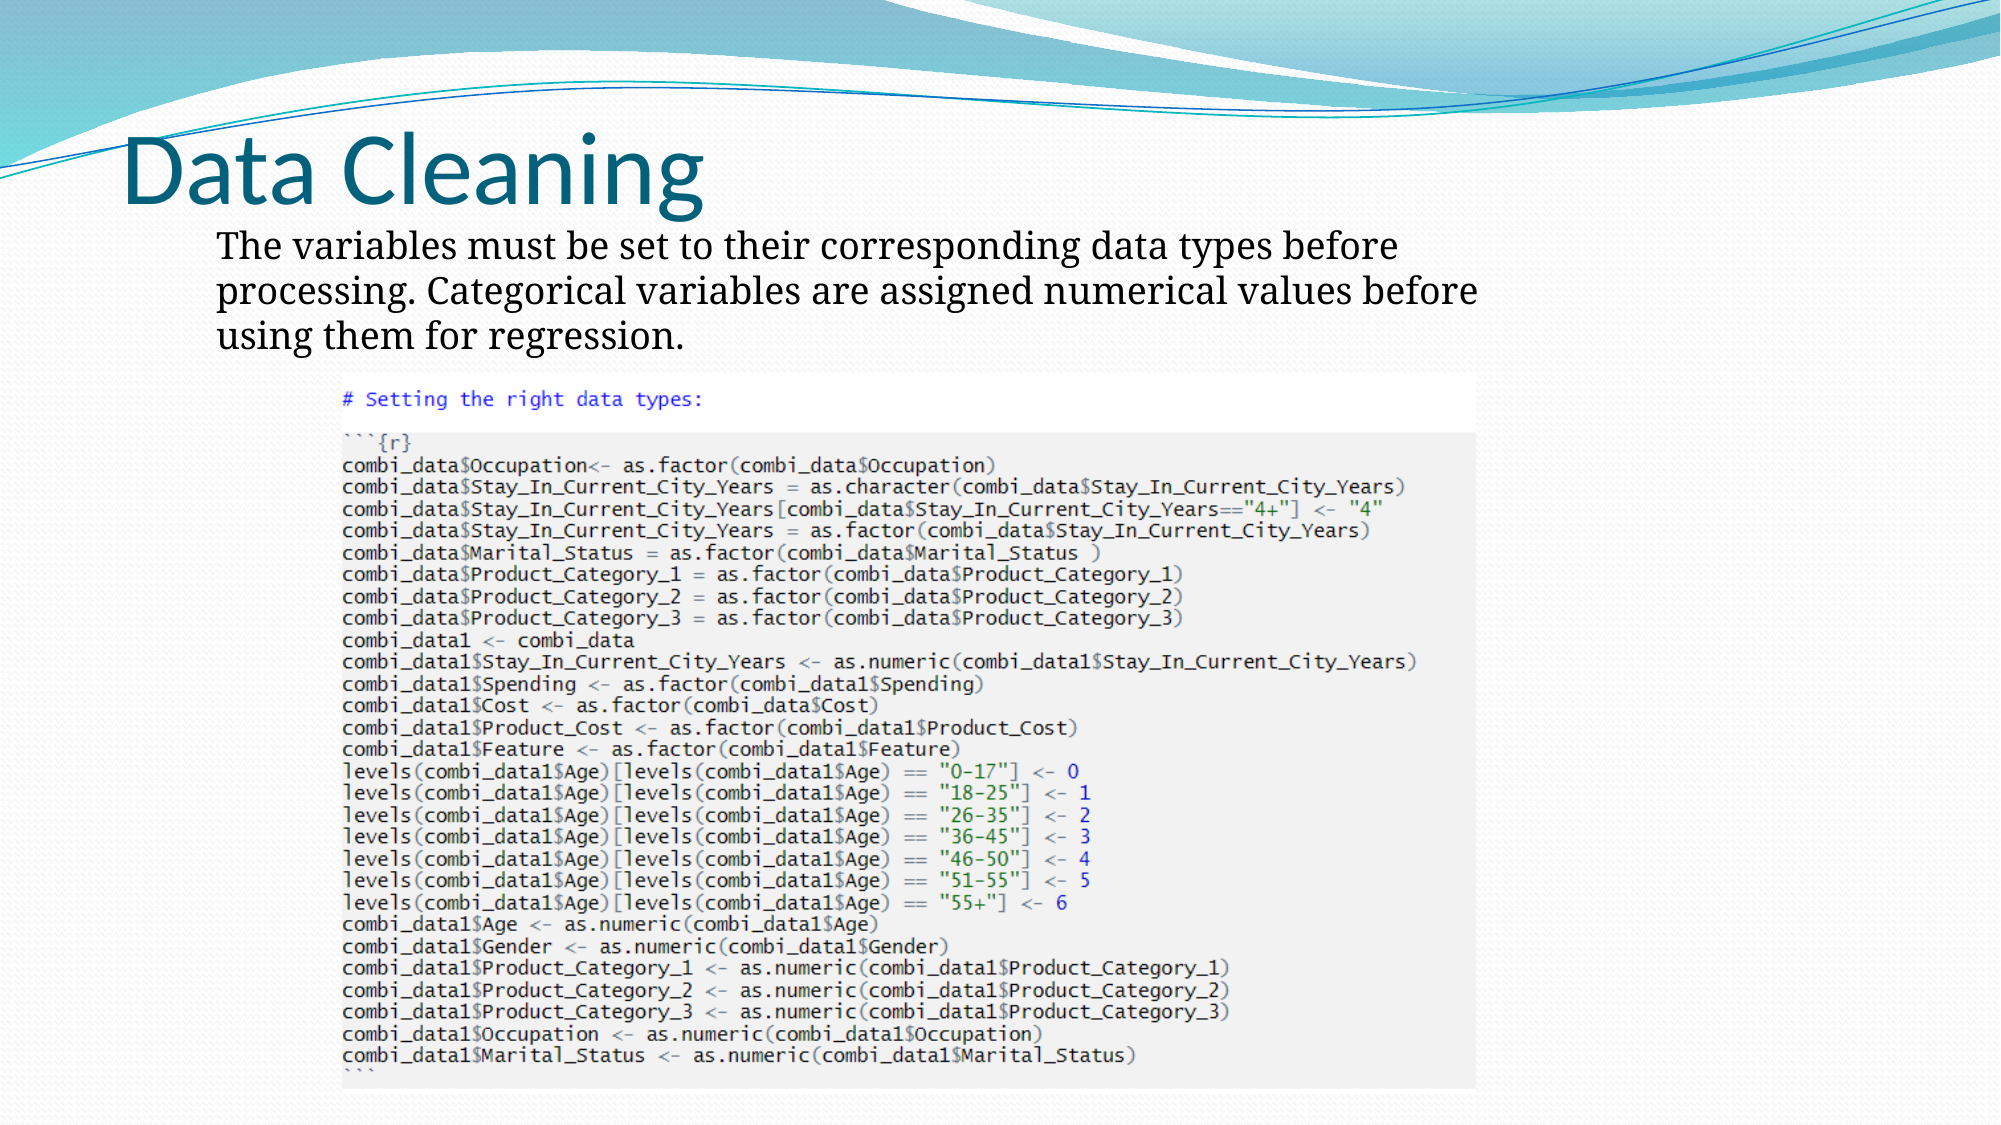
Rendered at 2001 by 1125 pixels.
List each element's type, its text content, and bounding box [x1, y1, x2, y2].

text_box The variables must be set to their corresponding data types before processing. Categorical variables are assigned numerical values before using them for regression. [201, 214, 1582, 365]
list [342, 373, 1477, 1095]
title Data Cleaning [121, 37, 1922, 226]
